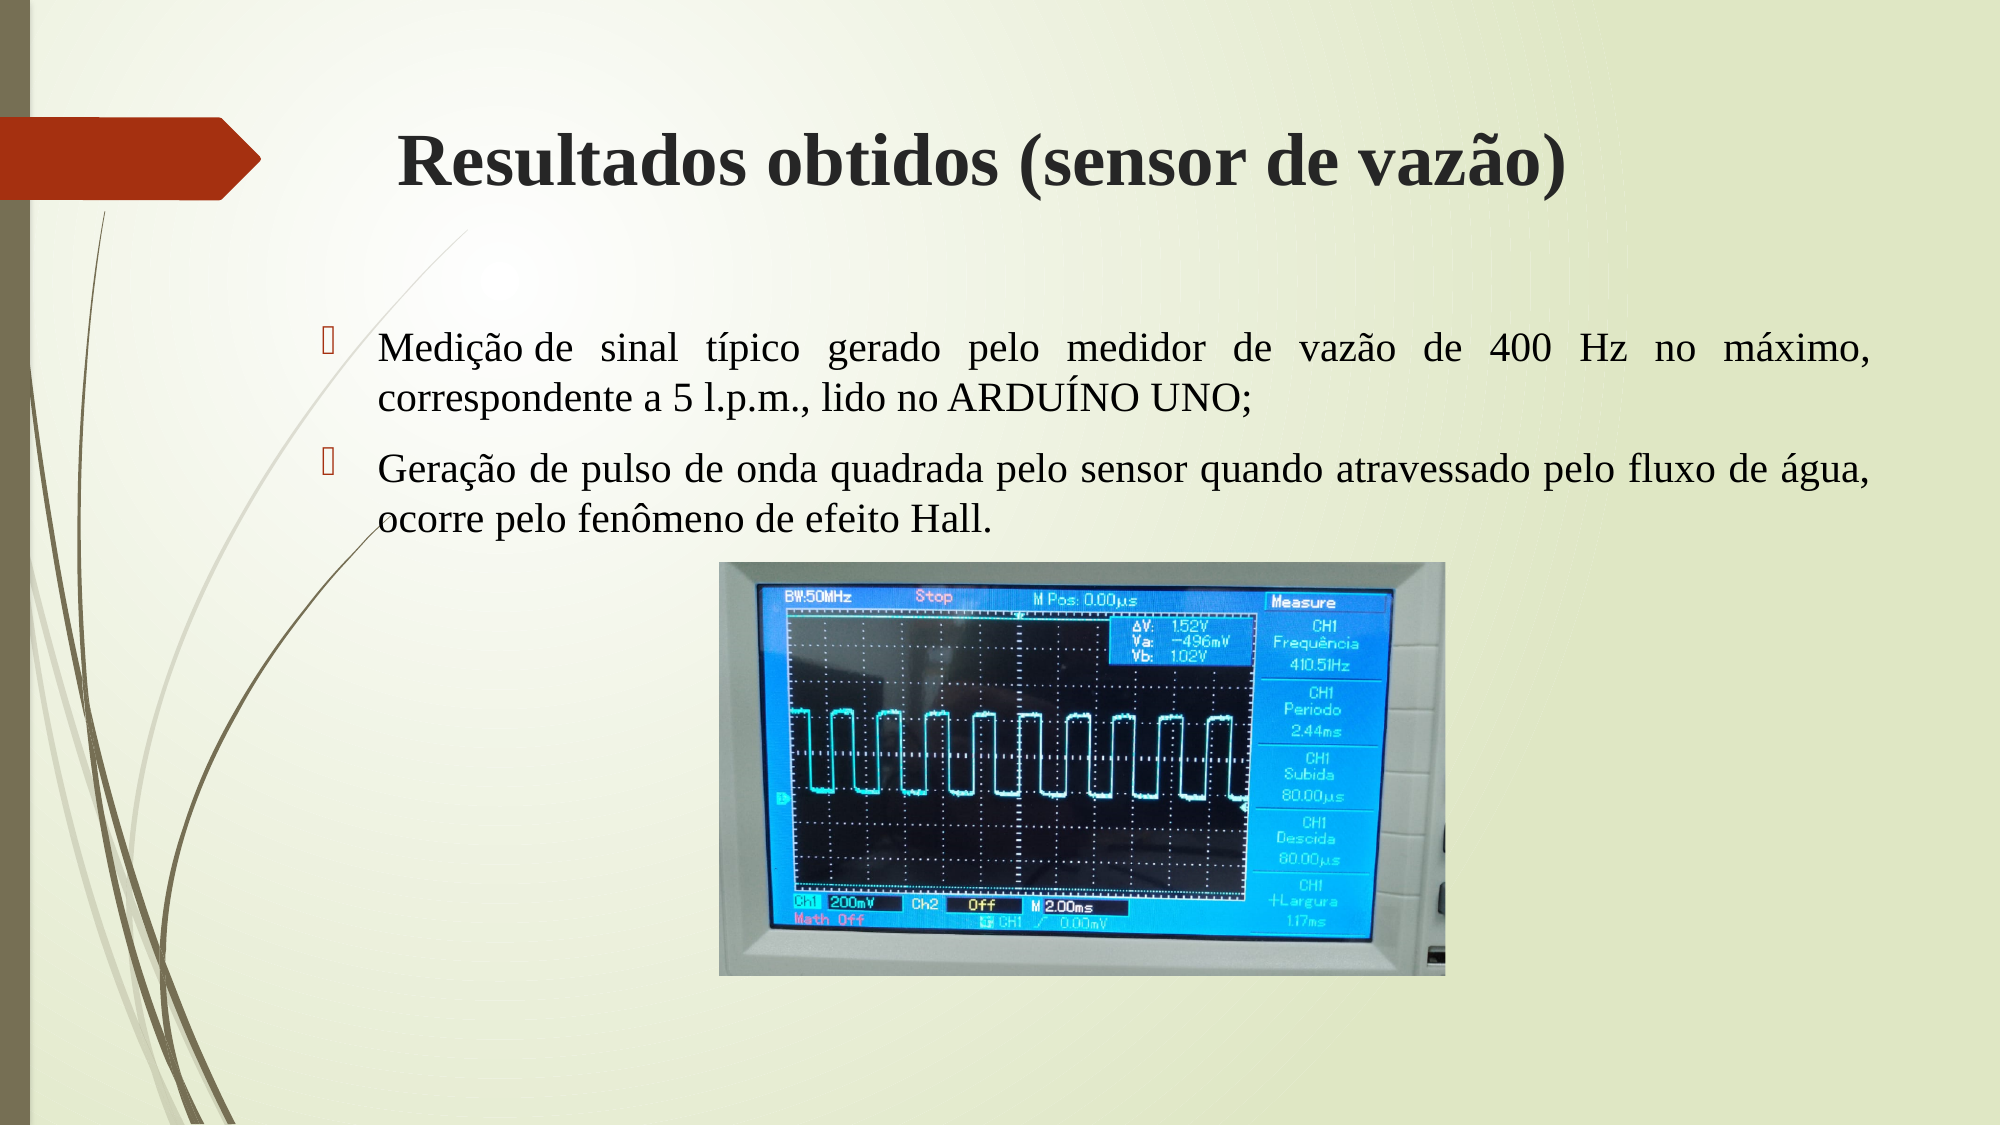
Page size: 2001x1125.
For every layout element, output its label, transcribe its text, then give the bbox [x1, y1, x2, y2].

title Resultados obtidos (sensor de vazão) [382, 102, 1888, 312]
picture [718, 562, 1446, 977]
list Medição de sinal típico gerado pelo medidor de vazão de 400 Hz no máximo, correspondente a 5 l.p.m., lido no ARDUÍNO UNO; Geração de pulso de onda quadrada pelo sensor quando atravessado pelo fluxo de água, ocorre pelo fenômeno de efeito Hall. [306, 312, 1888, 985]
